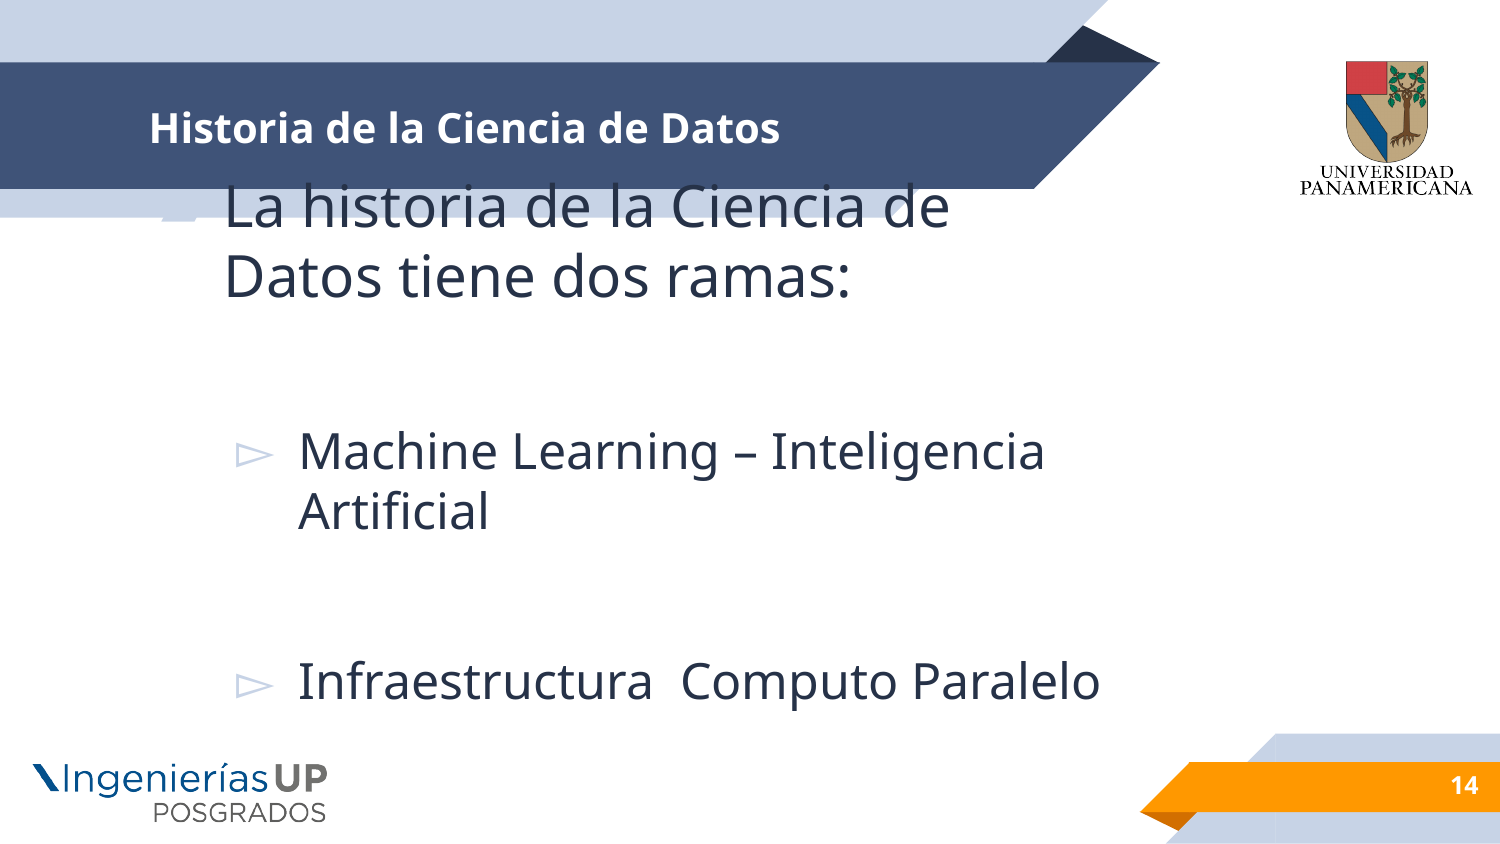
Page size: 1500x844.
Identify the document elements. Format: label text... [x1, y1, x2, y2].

list La historia de la Ciencia de Datos tiene dos ramas: Machine Learning – Inteligencia Artificial Infraestructura Computo Paralelo [133, 217, 1140, 734]
title Historia de la Ciencia de Datos [133, 64, 1035, 190]
slide_number 14 [1249, 760, 1494, 813]
picture [1286, 44, 1490, 210]
picture [15, 737, 344, 844]
